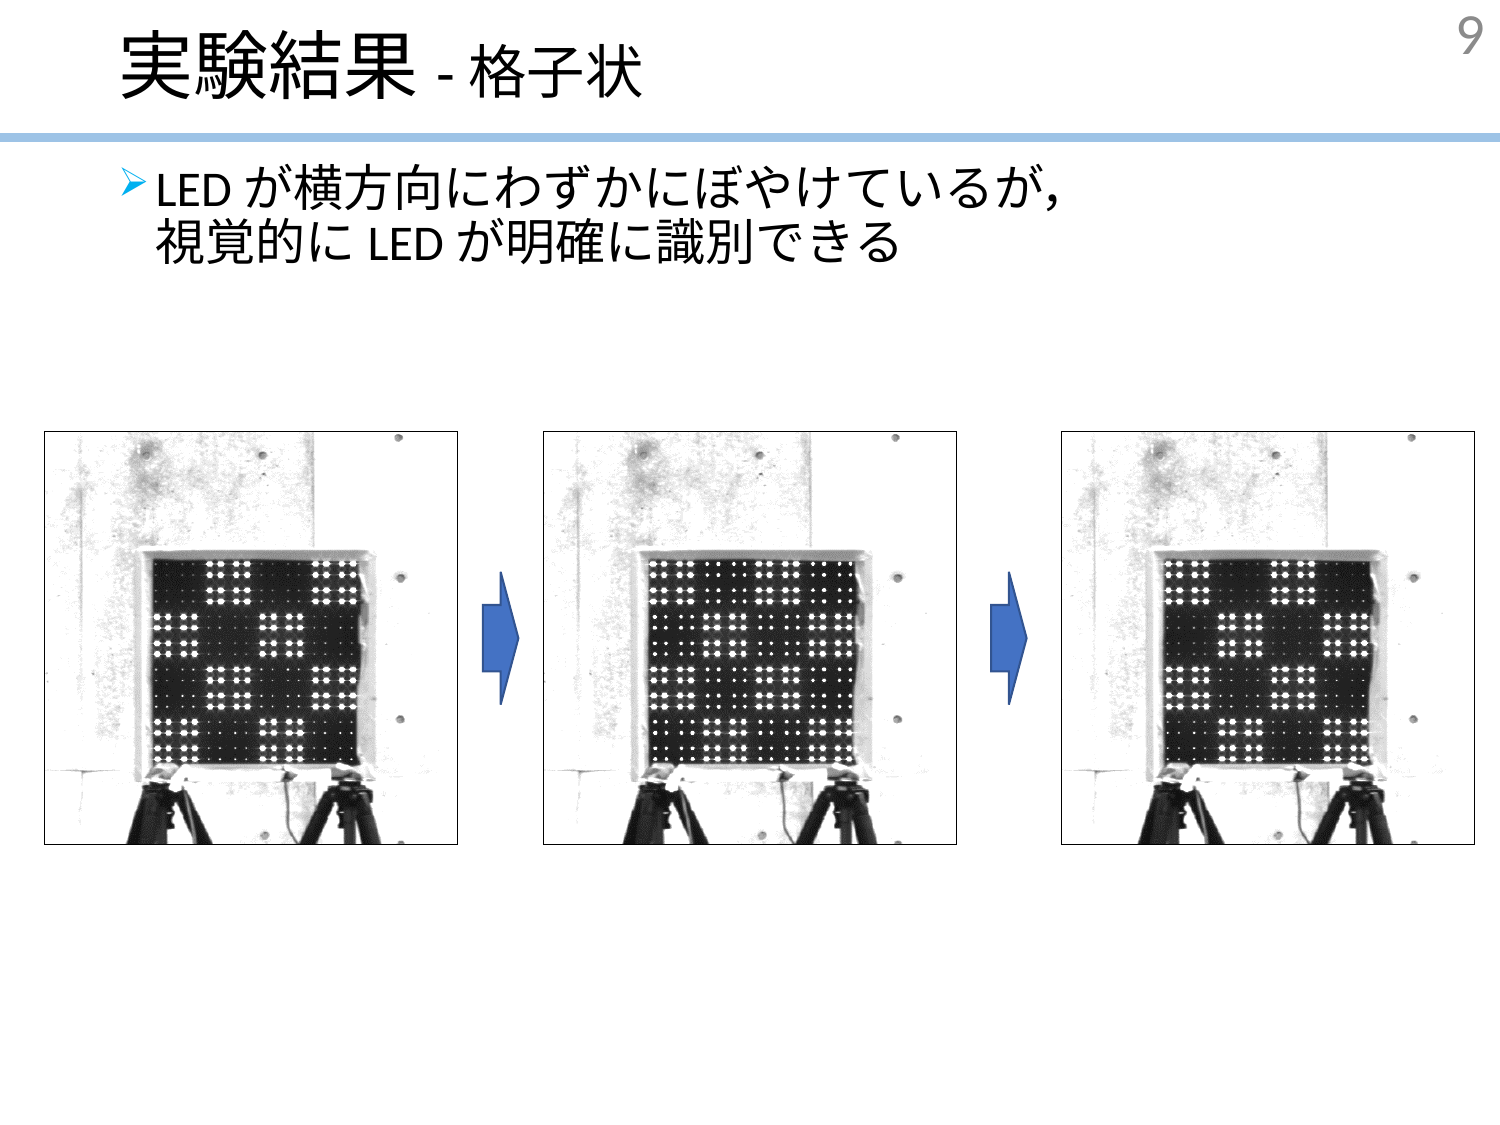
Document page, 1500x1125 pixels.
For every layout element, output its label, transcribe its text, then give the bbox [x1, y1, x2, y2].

list LEDが横方向にわずかにぼやけているが， 視覚的にLEDが明確に識別できる [103, 155, 1397, 1018]
picture [543, 431, 957, 845]
picture [1061, 431, 1475, 845]
title 実験結果-格子状 [103, 0, 1397, 138]
text_box [990, 571, 1028, 705]
picture [44, 431, 458, 845]
text_box [481, 571, 520, 705]
slide_number 9 [1162, 1, 1500, 62]
